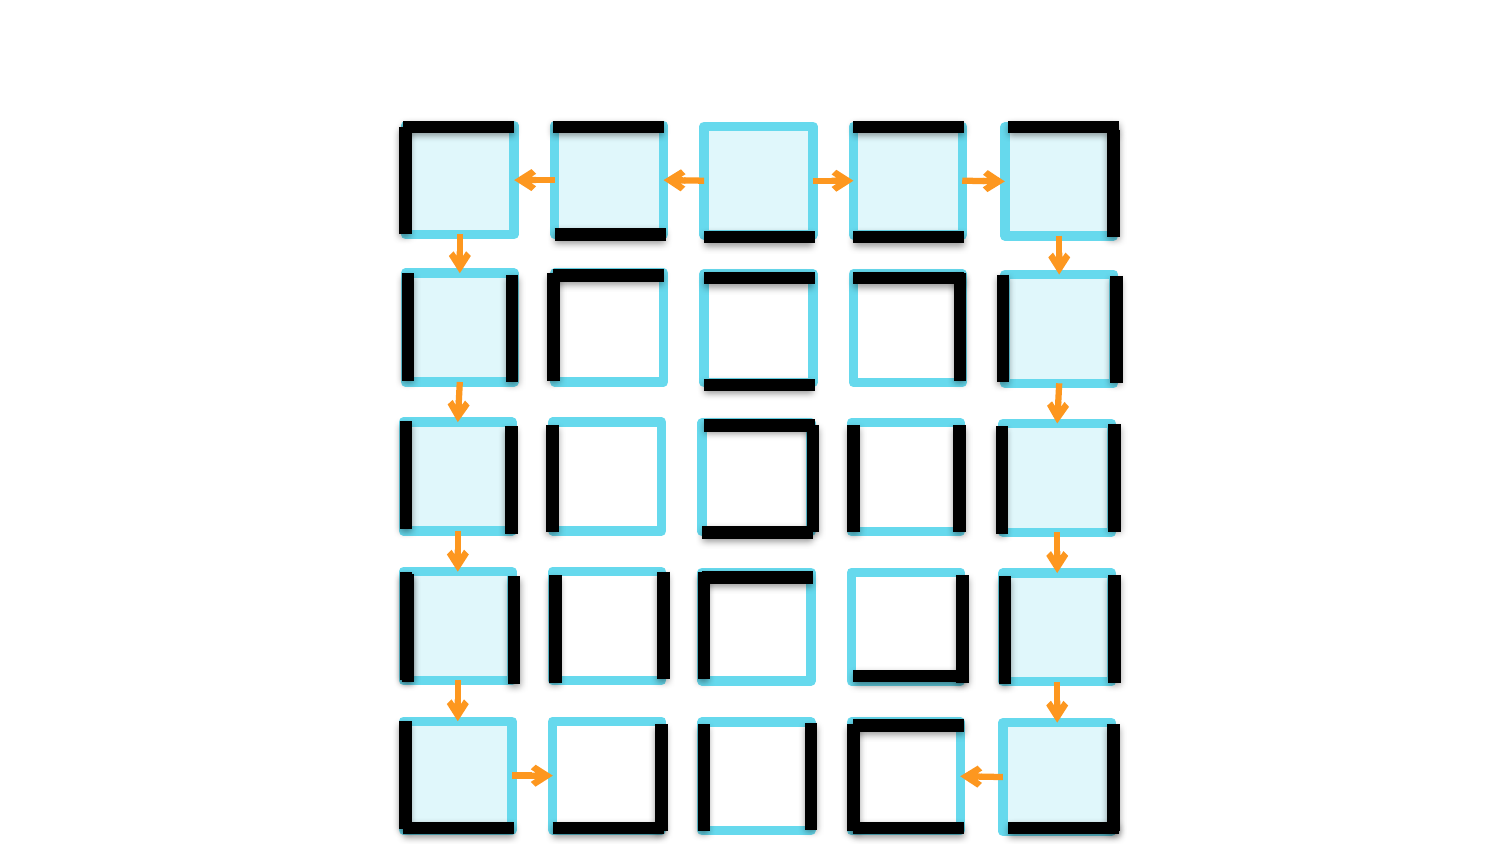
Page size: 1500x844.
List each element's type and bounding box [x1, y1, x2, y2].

text_box [1011, 274, 1112, 384]
text_box [702, 437, 802, 525]
text_box [564, 289, 664, 382]
text_box [853, 292, 950, 383]
text_box [704, 126, 813, 230]
text_box [713, 592, 811, 682]
text_box [415, 140, 515, 235]
text_box [412, 721, 513, 821]
text_box [552, 422, 662, 531]
text_box [415, 422, 513, 531]
text_box [554, 140, 664, 227]
text_box [1002, 423, 1108, 533]
text_box [851, 422, 961, 532]
text_box [853, 140, 963, 230]
text_box [552, 721, 662, 821]
text_box [865, 740, 961, 820]
text_box [416, 273, 507, 382]
text_box [1056, 383, 1060, 424]
text_box [552, 571, 657, 681]
text_box [1002, 722, 1110, 832]
text_box [704, 292, 813, 378]
text_box [851, 572, 961, 670]
text_box [1002, 573, 1111, 682]
text_box [702, 721, 807, 831]
text_box [1004, 136, 1102, 236]
text_box [413, 571, 513, 681]
